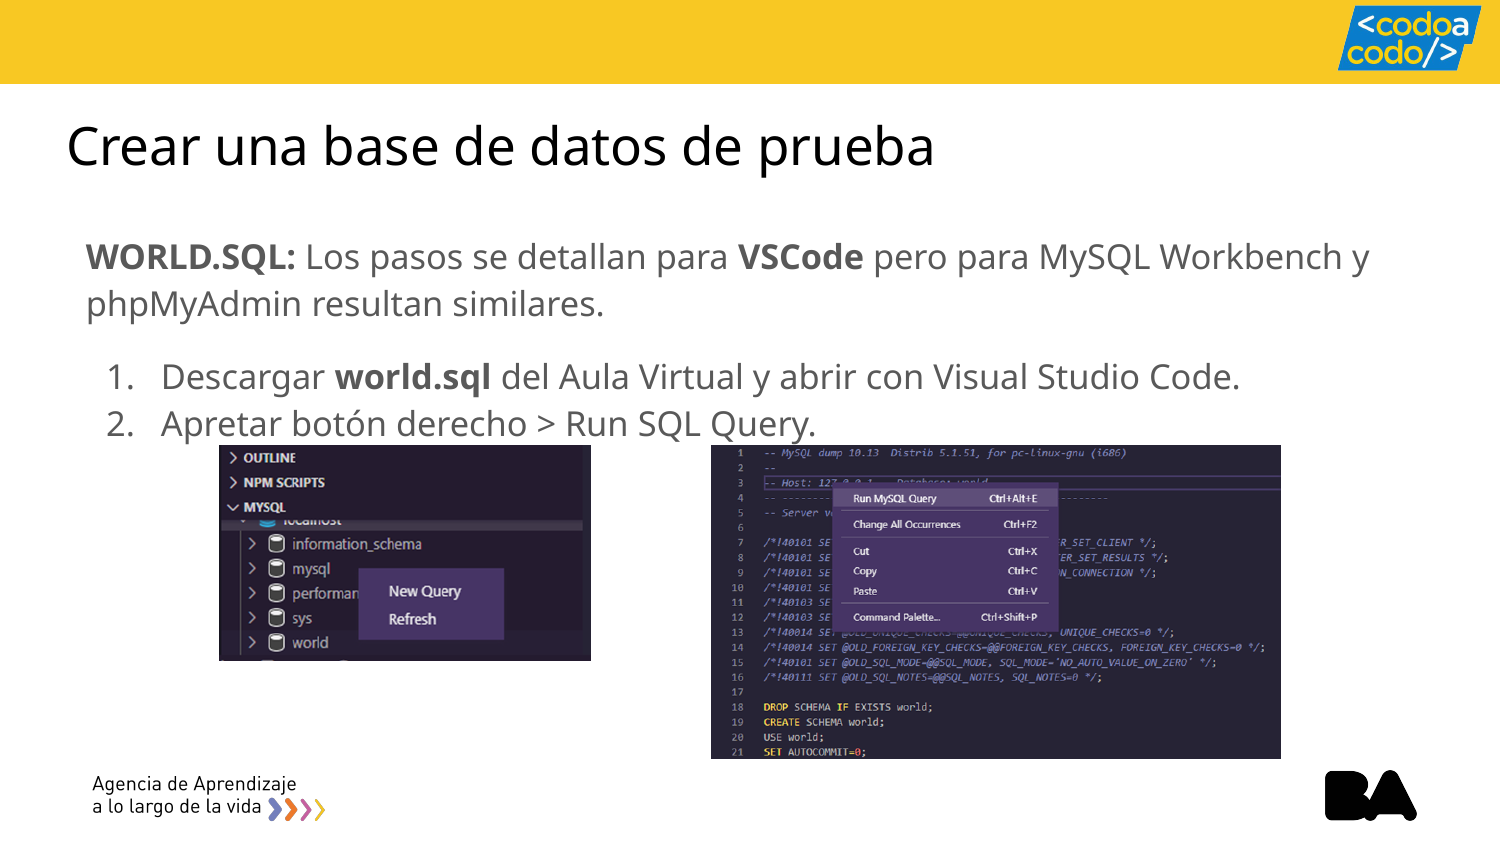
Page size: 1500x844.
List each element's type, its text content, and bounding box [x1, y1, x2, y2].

picture [1337, 5, 1482, 71]
picture [218, 445, 591, 661]
picture [711, 445, 1282, 759]
picture [70, 759, 344, 835]
title Crear una base de datos de prueba [51, 98, 1446, 192]
list WORLD.SQL: Los pasos se detallan para VSCode pero para MySQL Workbench y phpMyAdmin resultan similares. Descargar world.sql del Aula Virtual y abrir con Visual Studio Code. Apretar botón derecho > Run SQL Query. [70, 214, 1430, 759]
picture [1325, 770, 1417, 821]
